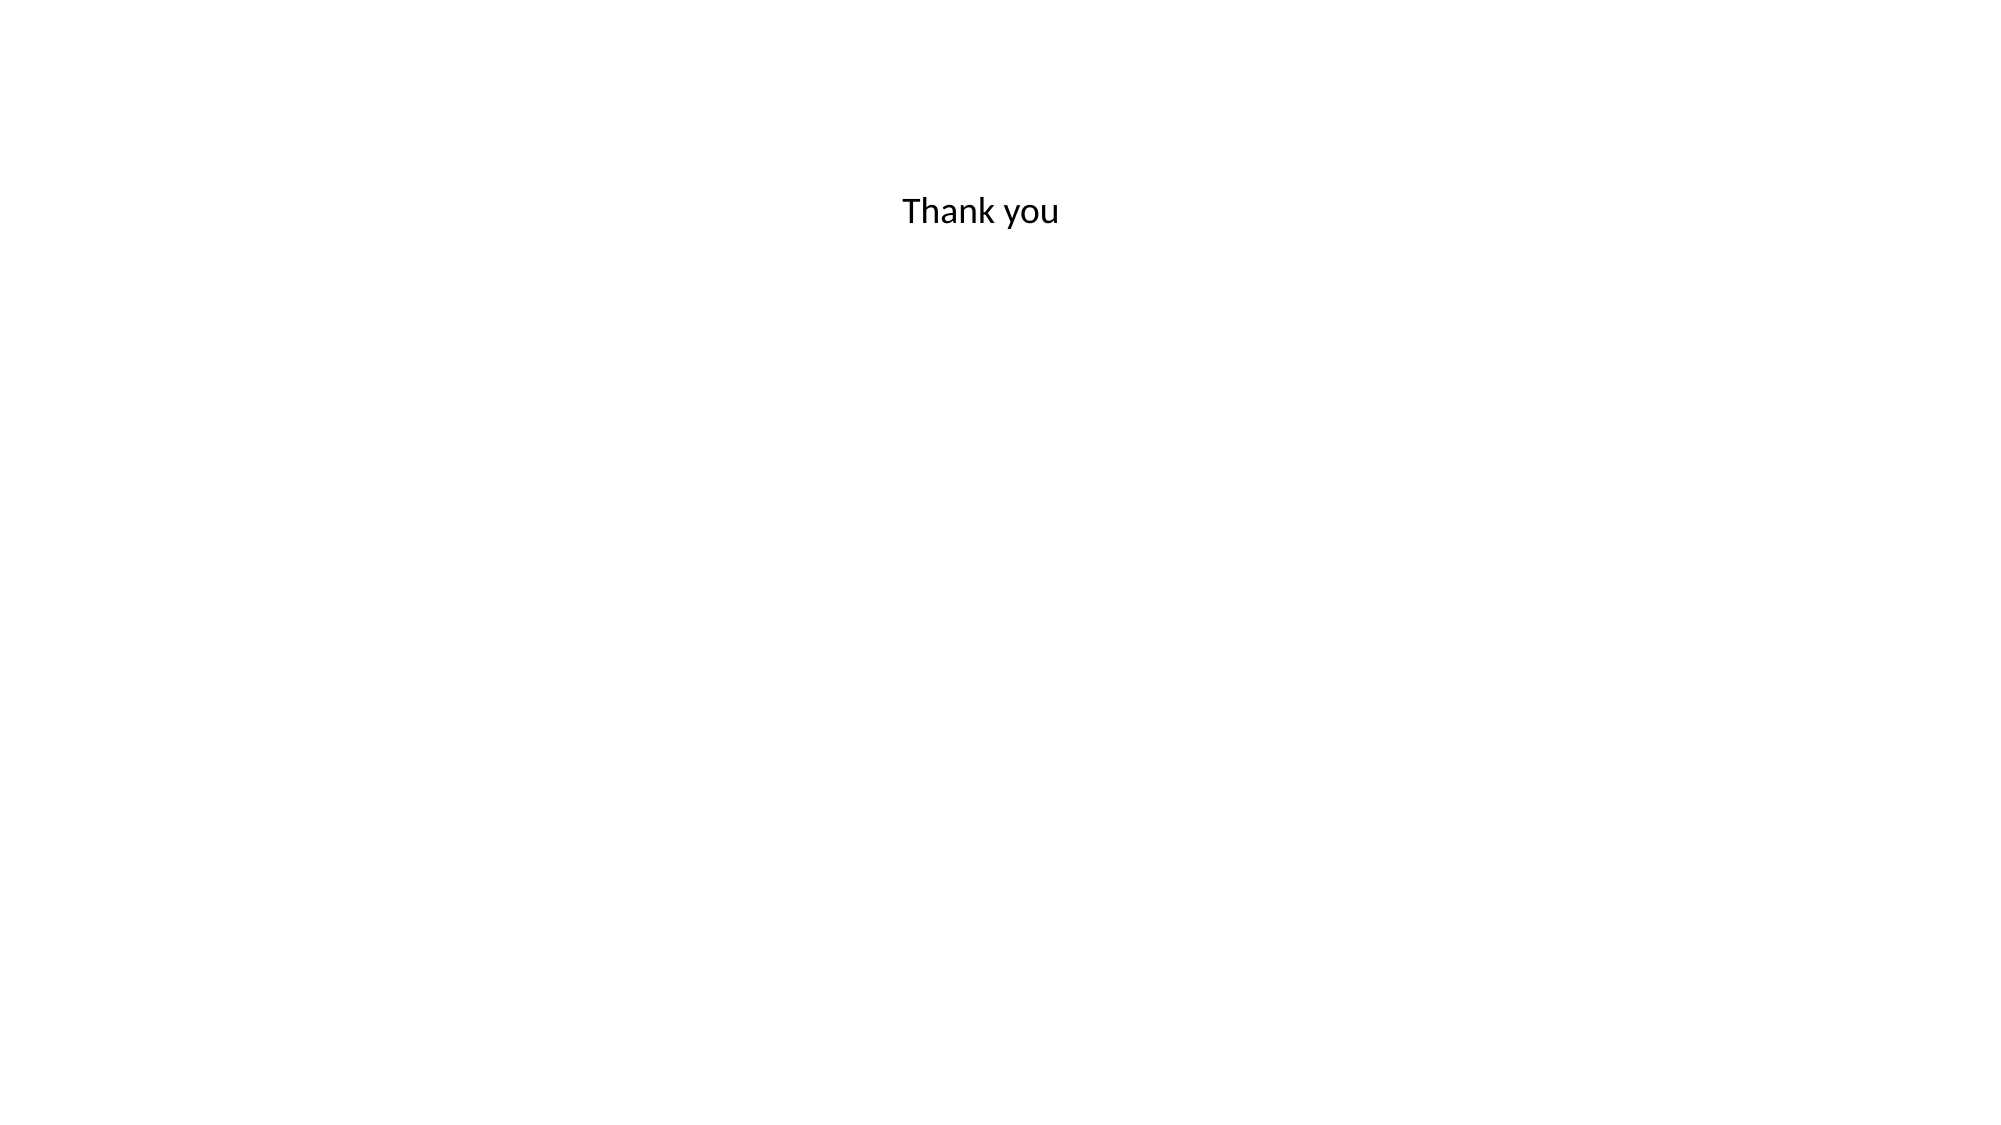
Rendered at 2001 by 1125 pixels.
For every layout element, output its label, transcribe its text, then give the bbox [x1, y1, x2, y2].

list Thank you [137, 183, 1863, 1014]
